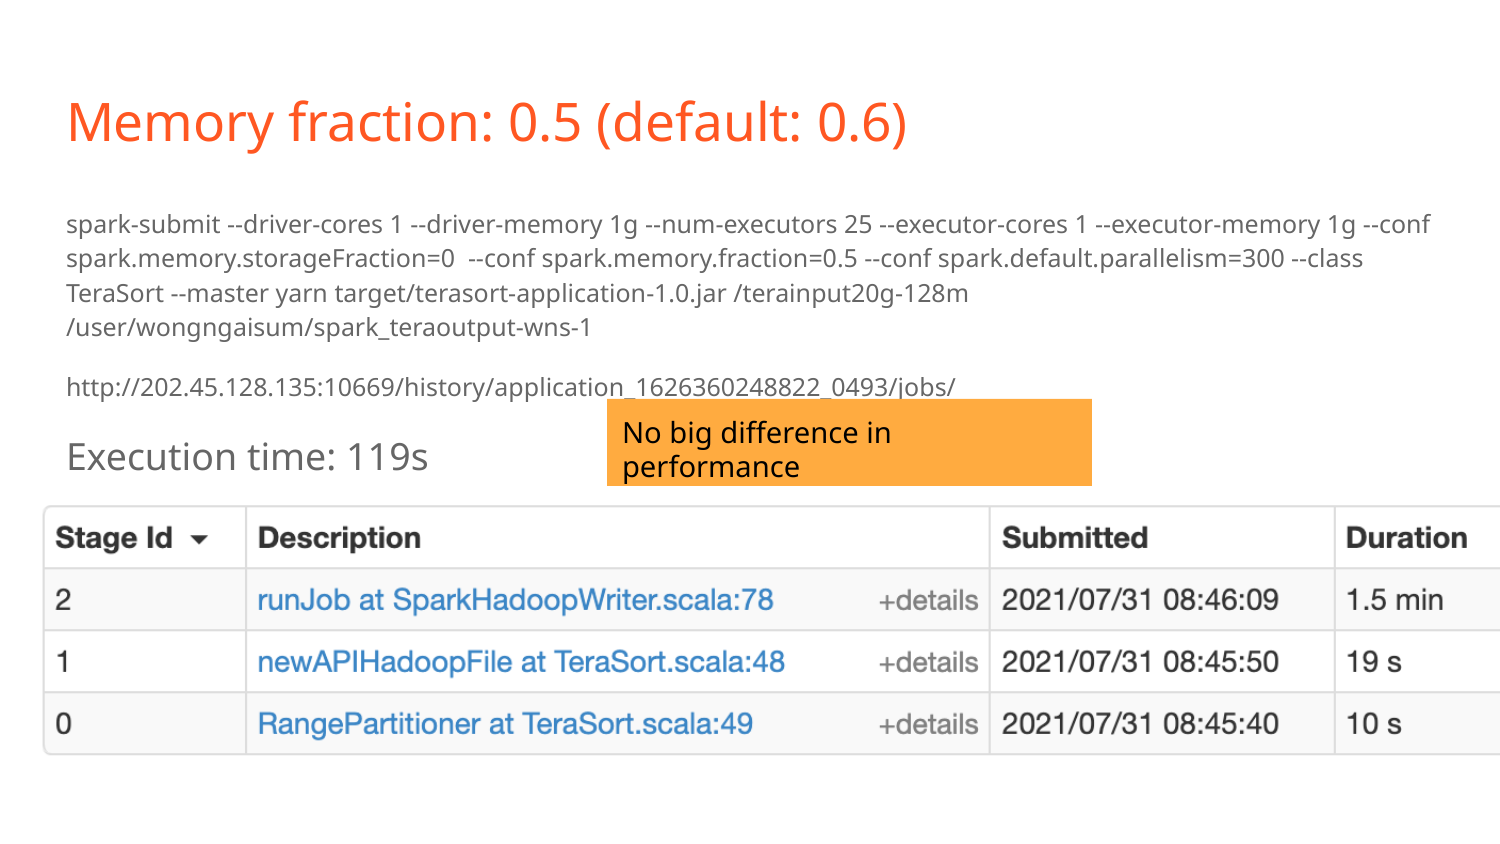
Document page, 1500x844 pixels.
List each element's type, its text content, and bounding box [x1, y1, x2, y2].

text_box No big difference in performance [607, 398, 1092, 484]
list spark-submit --driver-cores 1 --driver-memory 1g --num-executors 25 --executor-cores 1 --executor-memory 1g --conf spark.memory.storageFraction=0 --conf spark.memory.fraction=0.5 --conf spark.default.parallelism=300 --class TeraSort --master yarn target/terasort-application-1.0.jar /terainput20g-128m /user/wongngaisum/spark_teraoutput-wns-1 http://202.45.128.135:10669/history/application_1626360248822_0493/jobs/ Execution time: 119s [51, 189, 1449, 484]
picture [0, 486, 1500, 766]
title Memory fraction: 0.5 (default: 0.6) [51, 72, 1449, 167]
